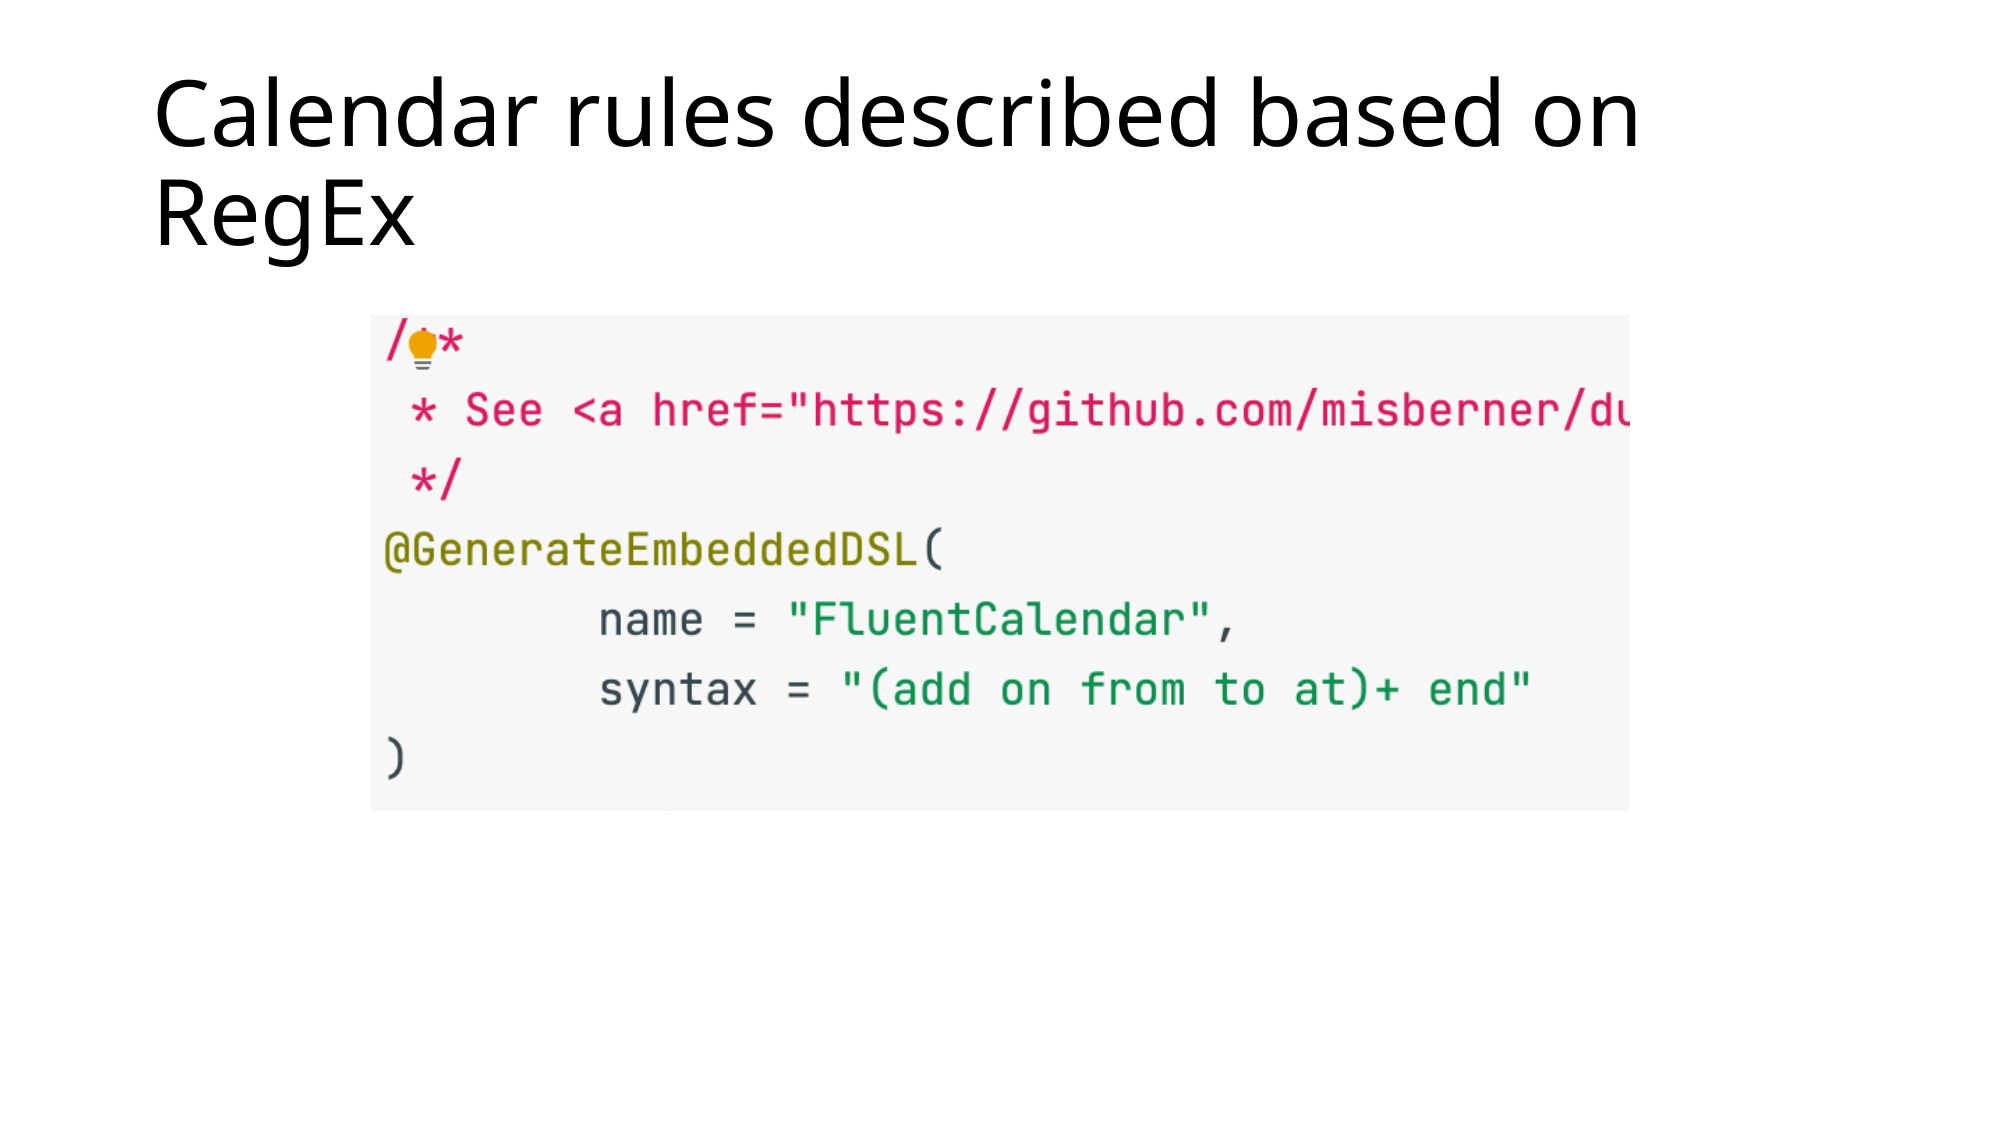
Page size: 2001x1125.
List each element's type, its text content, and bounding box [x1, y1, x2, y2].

title Calendar rules described based on RegEx [137, 59, 1863, 226]
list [370, 314, 1630, 811]
